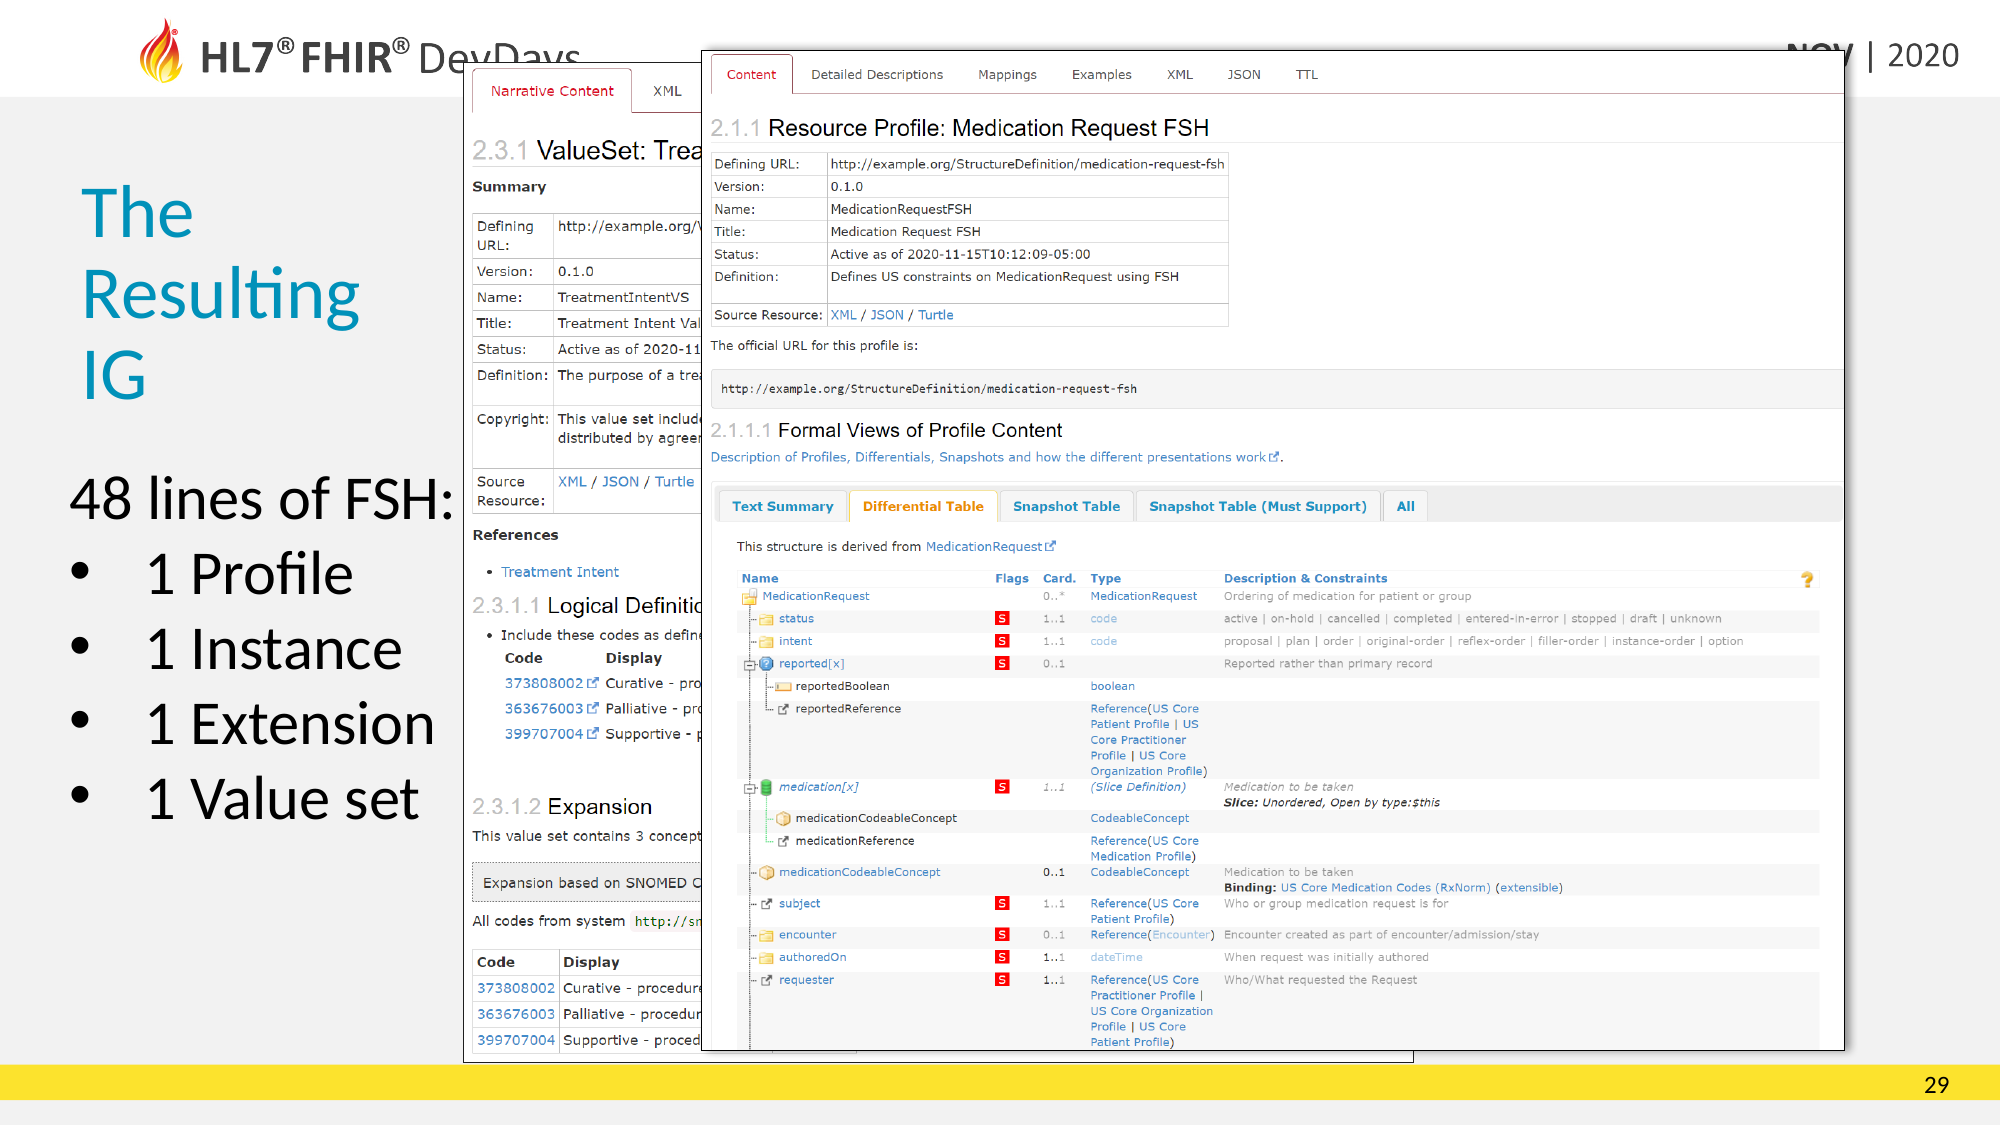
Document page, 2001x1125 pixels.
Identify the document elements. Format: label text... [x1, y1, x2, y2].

title The Resulting IG [67, 165, 444, 438]
text_box 48 lines of FSH: 1 Profile 1 Instance 1 Extension 1 Value set [55, 449, 463, 840]
picture [137, 10, 1979, 1063]
